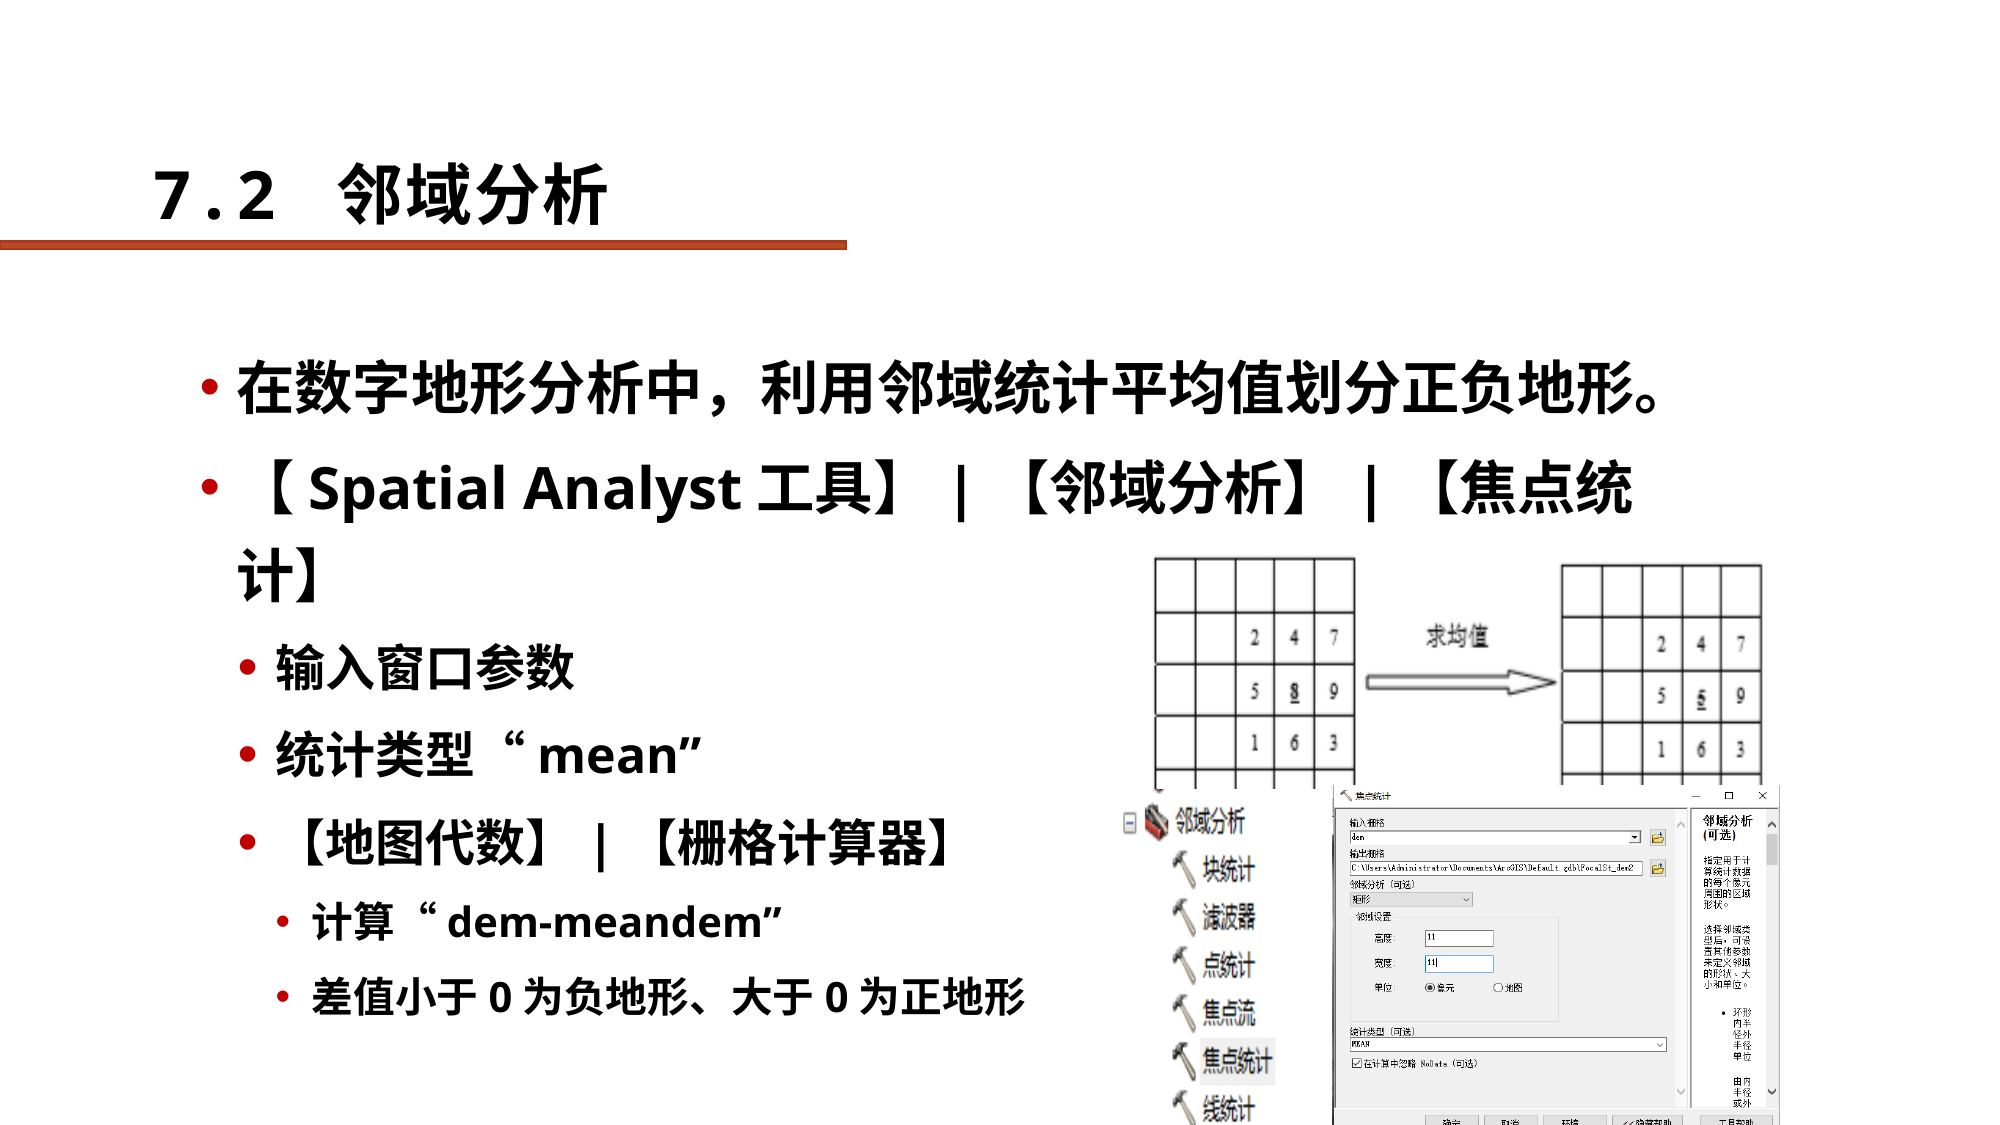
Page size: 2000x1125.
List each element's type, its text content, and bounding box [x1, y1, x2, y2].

picture [1099, 545, 1780, 1125]
title 7.2 邻域分析 [137, 16, 1638, 242]
list 在数字地形分析中，利用邻域统计平均值划分正负地形。 【Spatial Analyst工具】|【邻域分析】|【焦点统计】 输入窗口参数 统计类型“mean” 【地图代数】|【栅格计算器】 计算“dem-meandem” 差值小于0为负地形、大于0为正地形 [184, 326, 1684, 1002]
